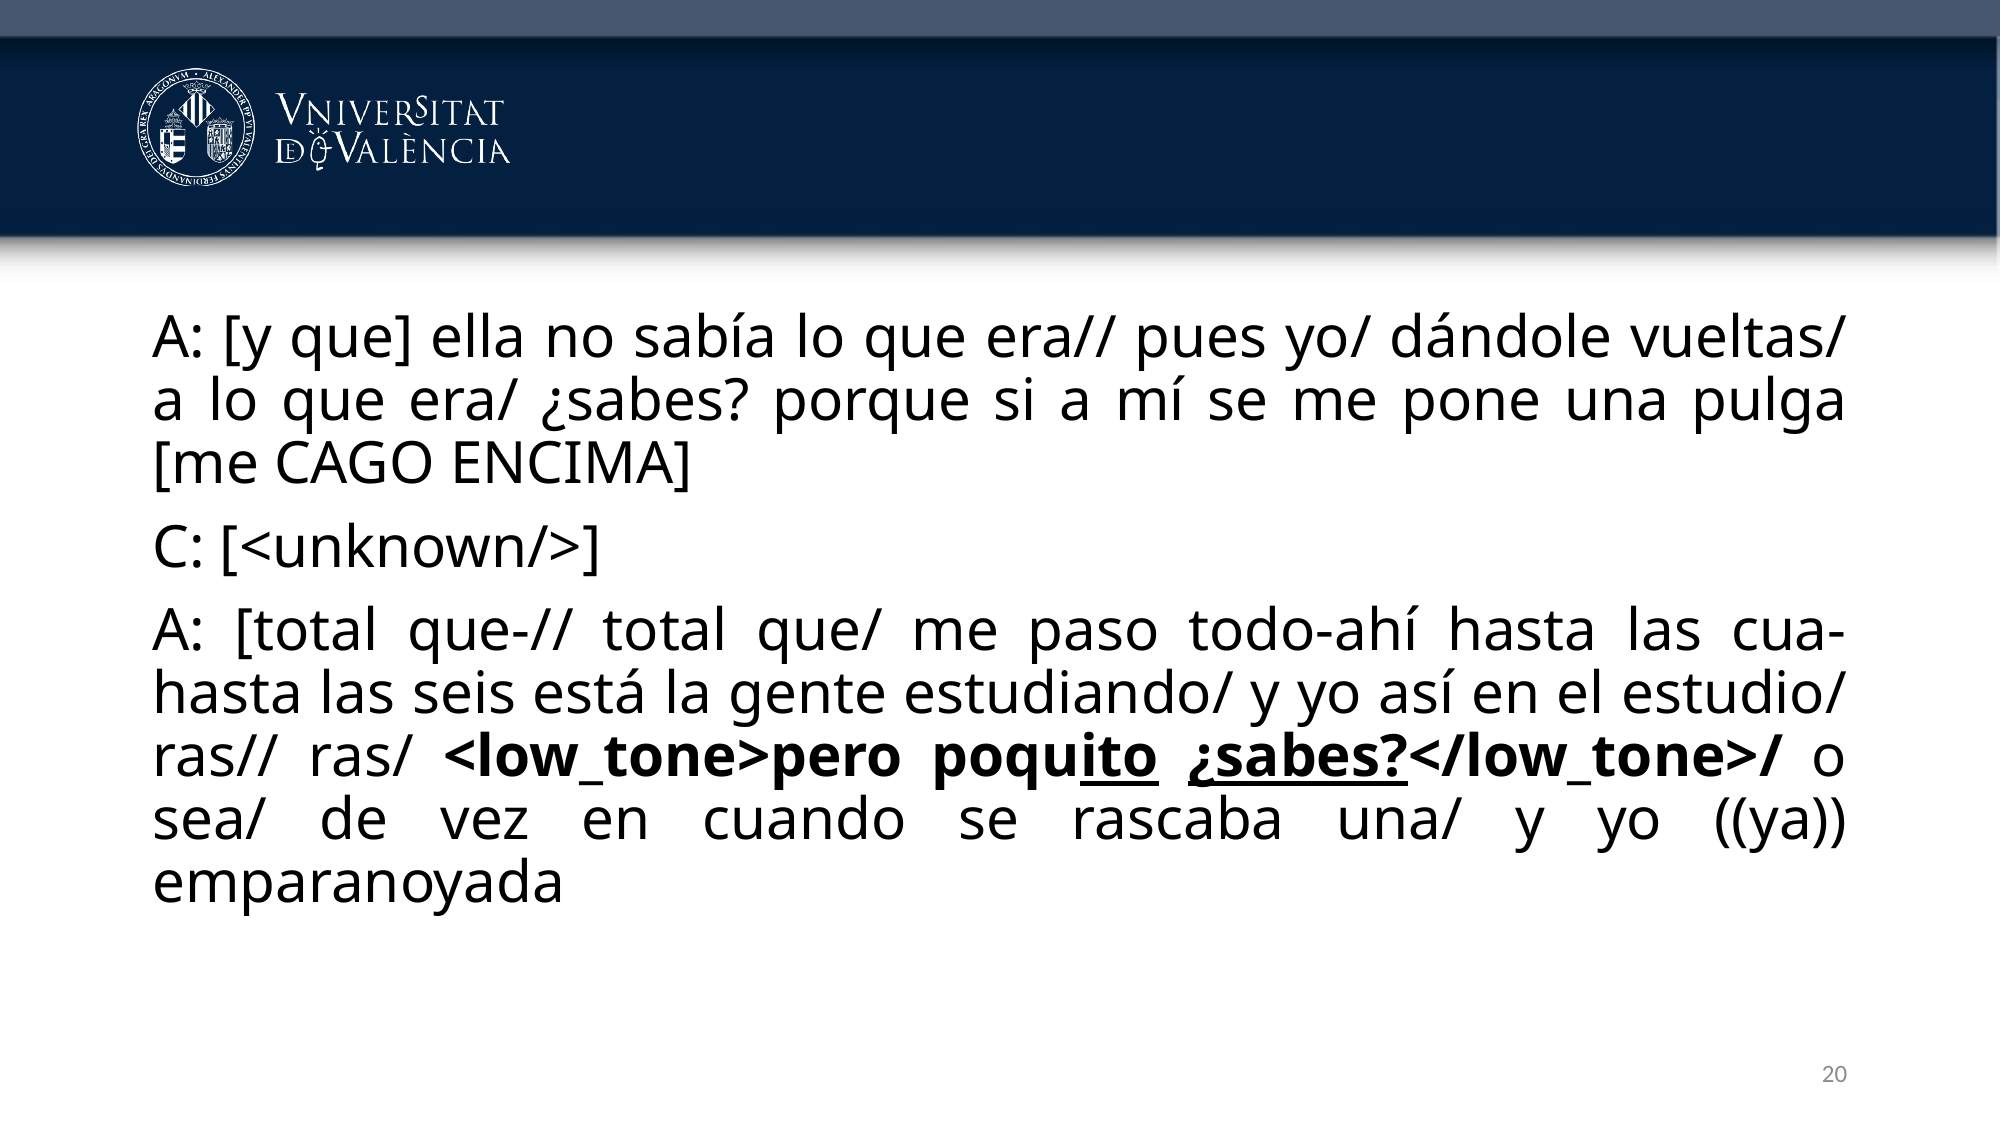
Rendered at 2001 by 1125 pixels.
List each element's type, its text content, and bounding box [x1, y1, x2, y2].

picture [0, 0, 2000, 300]
list A: [y que] ella no sabía lo que era// pues yo/ dándole vueltas/ a lo que era/ ¿sabes? porque si a mí se me pone una pulga [me CAGO ENCIMA] C: [<unknown/>] A: [total que-// total que/ me paso todo-ahí hasta las cua- hasta las seis está la gente estudiando/ y yo así en el estudio/ ras// ras/ <low_tone>pero poquito ¿sabes?</low_tone>/ o sea/ de vez en cuando se rascaba una/ y yo ((ya)) emparanoyada [137, 299, 1863, 1014]
slide_number 20 [1412, 1042, 1863, 1103]
